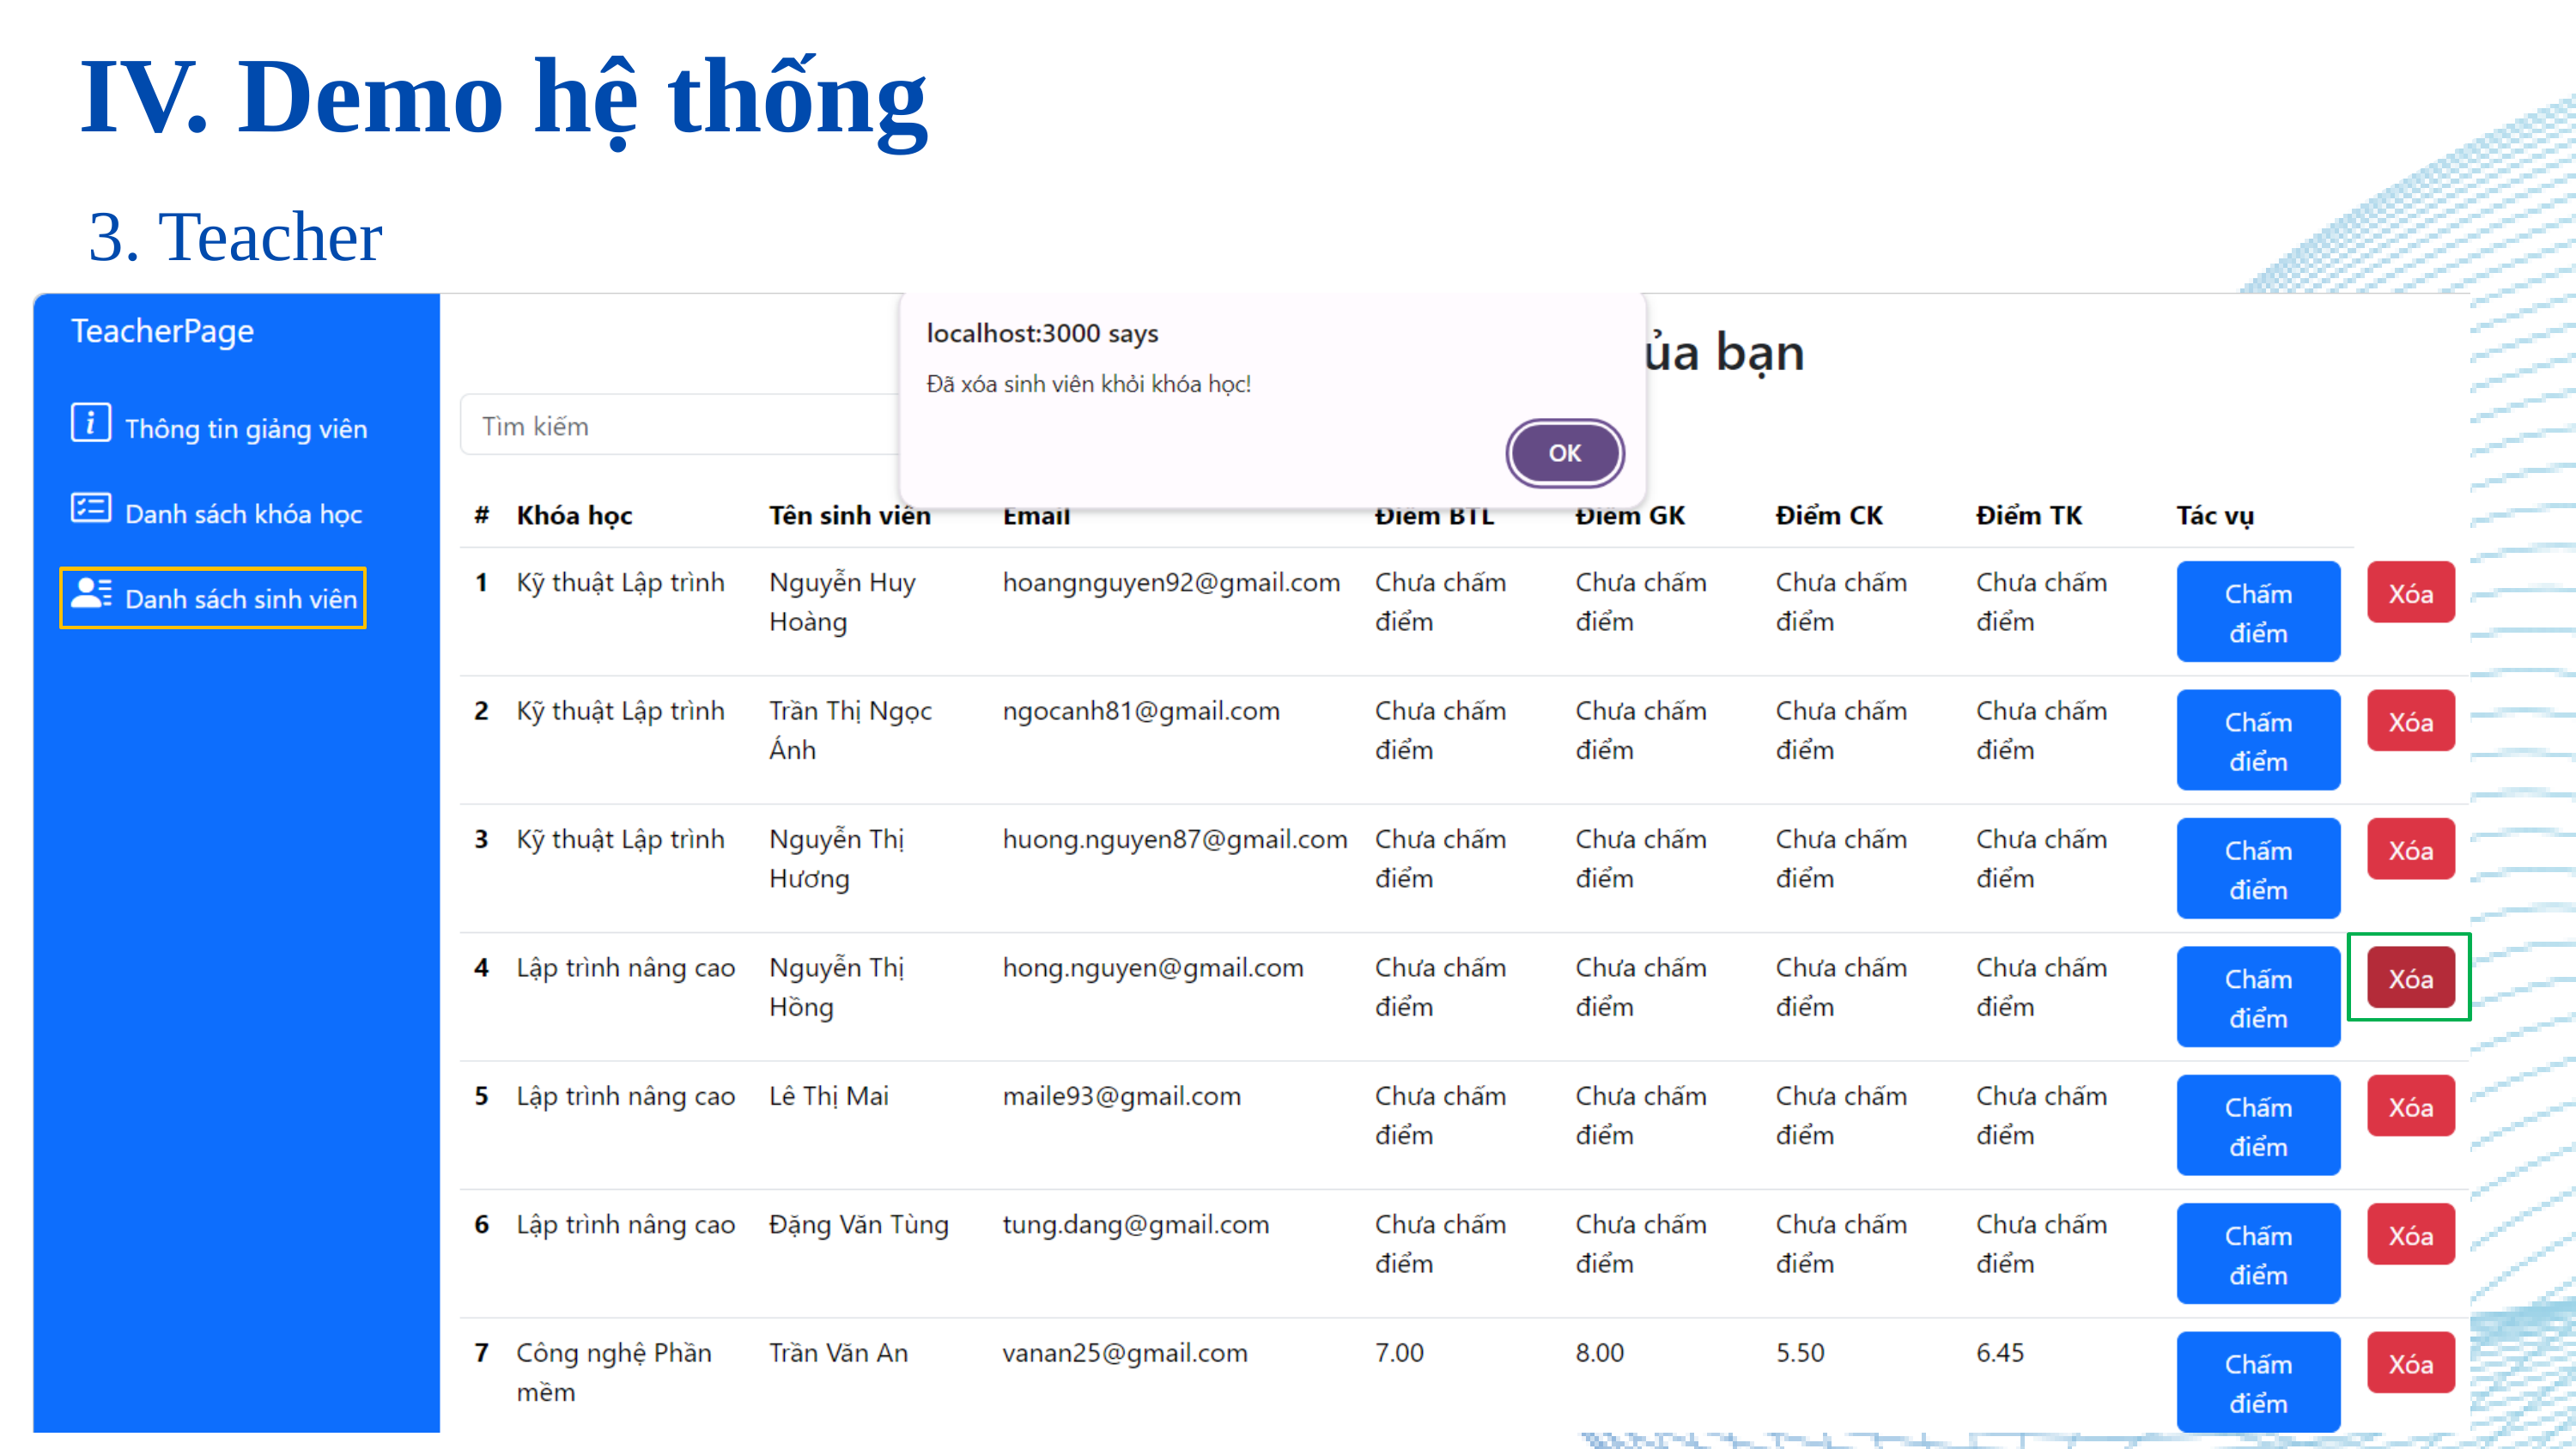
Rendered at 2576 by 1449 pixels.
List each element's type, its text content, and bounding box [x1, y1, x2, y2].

text_box IV. Demo hệ thống [78, 64, 2426, 154]
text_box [33, 293, 2470, 1433]
text_box 3. Teacher [27, 174, 1352, 275]
text_box [1575, 81, 2576, 1449]
